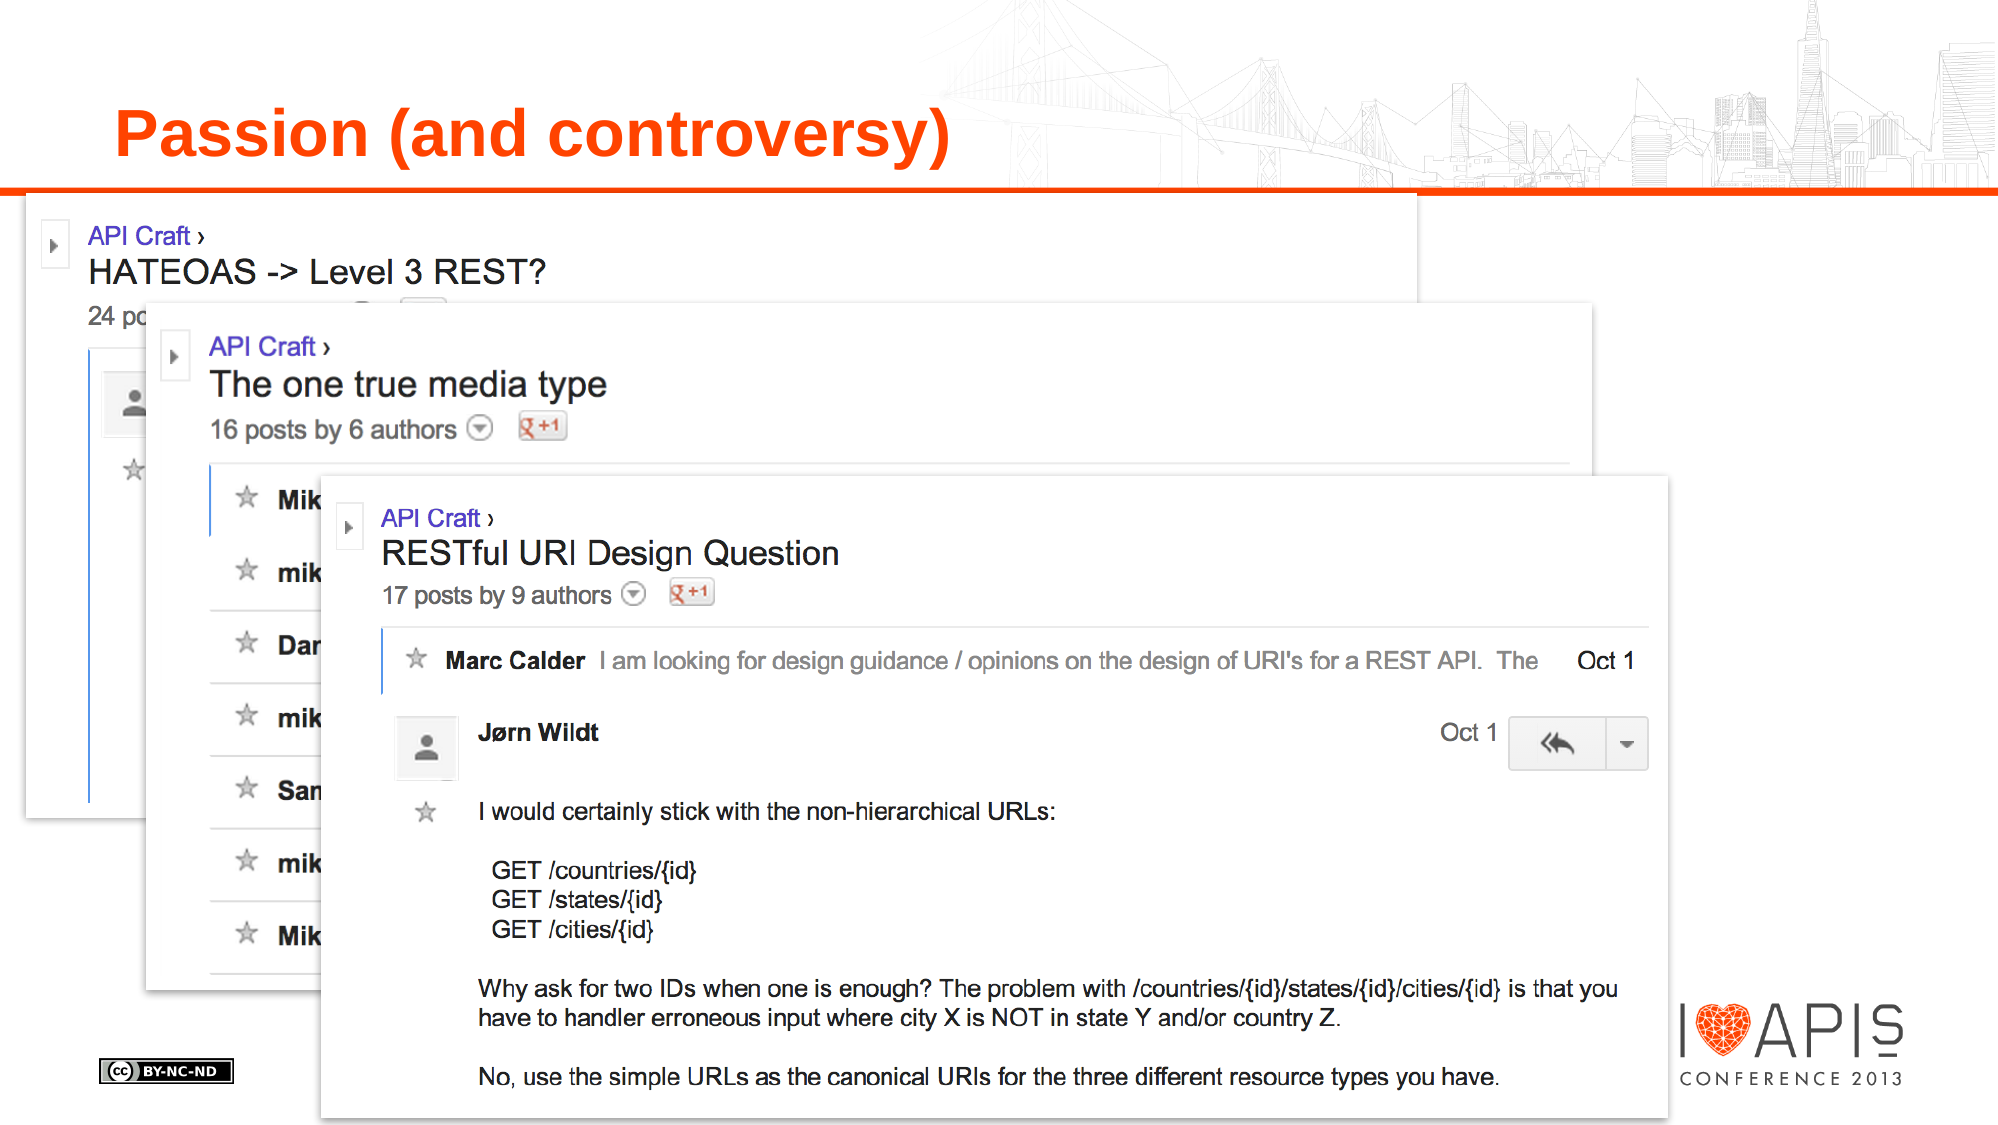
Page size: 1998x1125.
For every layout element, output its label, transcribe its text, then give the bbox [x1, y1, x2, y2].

title Passion (and controversy) [99, 74, 1898, 186]
picture [0, 0, 1998, 1125]
